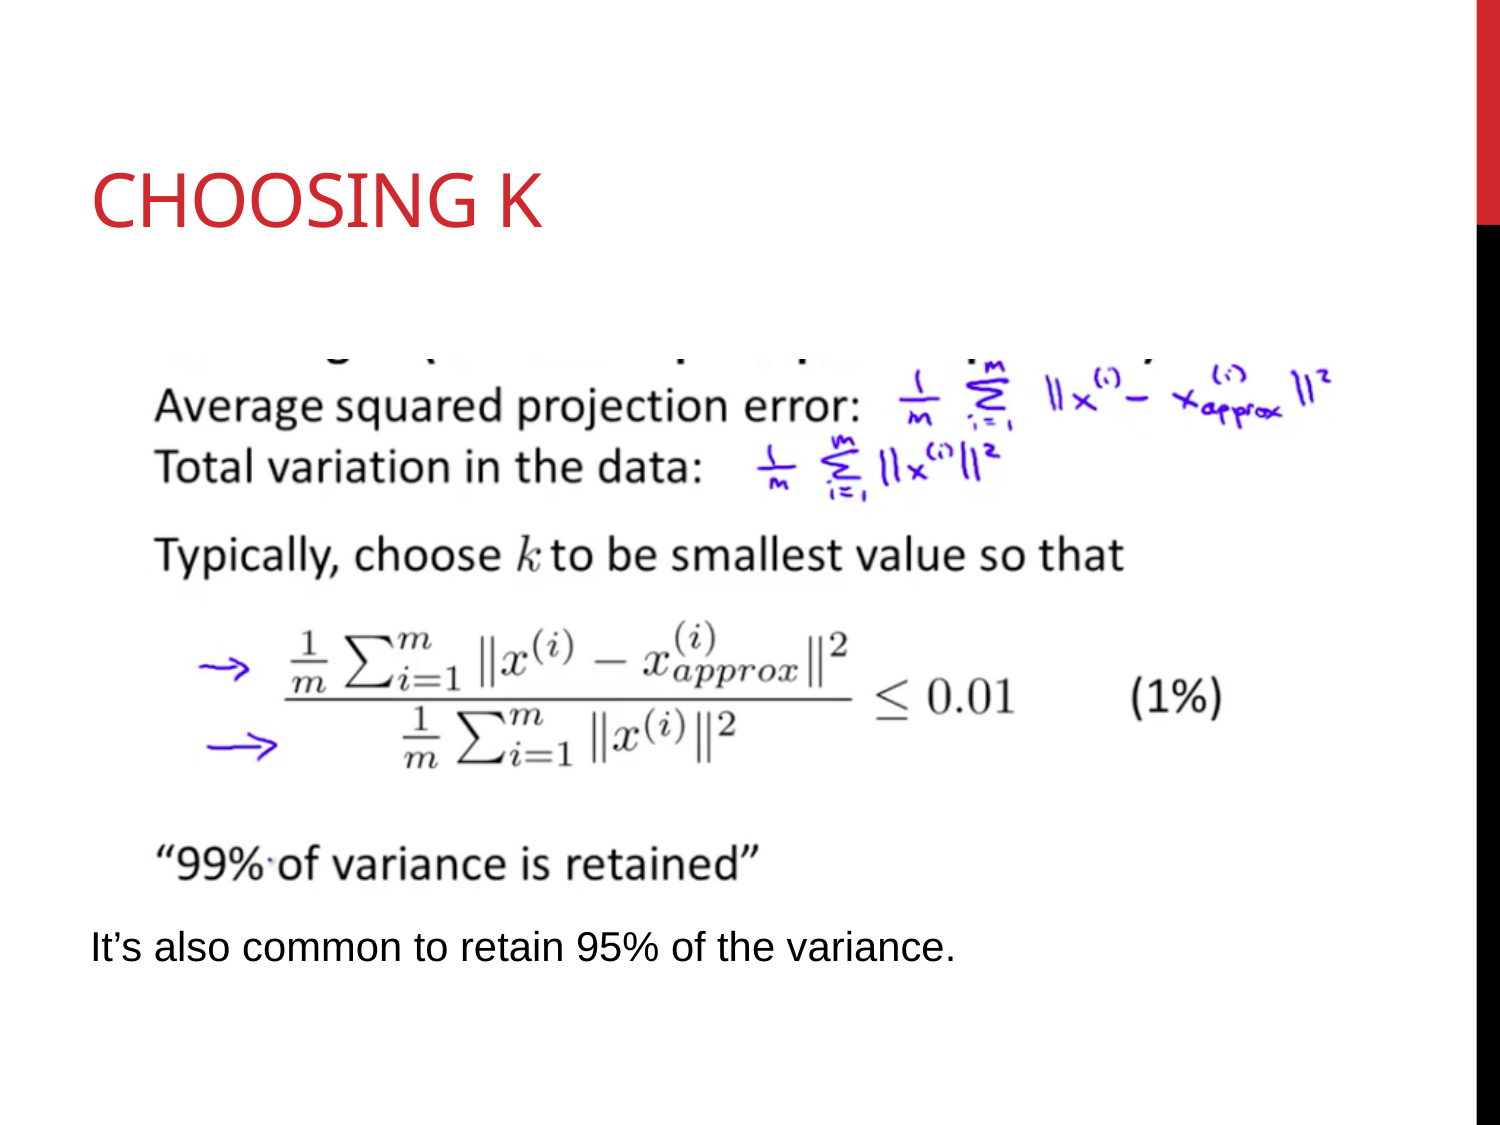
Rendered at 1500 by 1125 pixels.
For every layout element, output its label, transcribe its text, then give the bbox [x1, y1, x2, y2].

title Choosing K [75, 25, 1025, 250]
list It’s also common to retain 95% of the variance. [75, 911, 1325, 1005]
picture [131, 358, 1349, 898]
